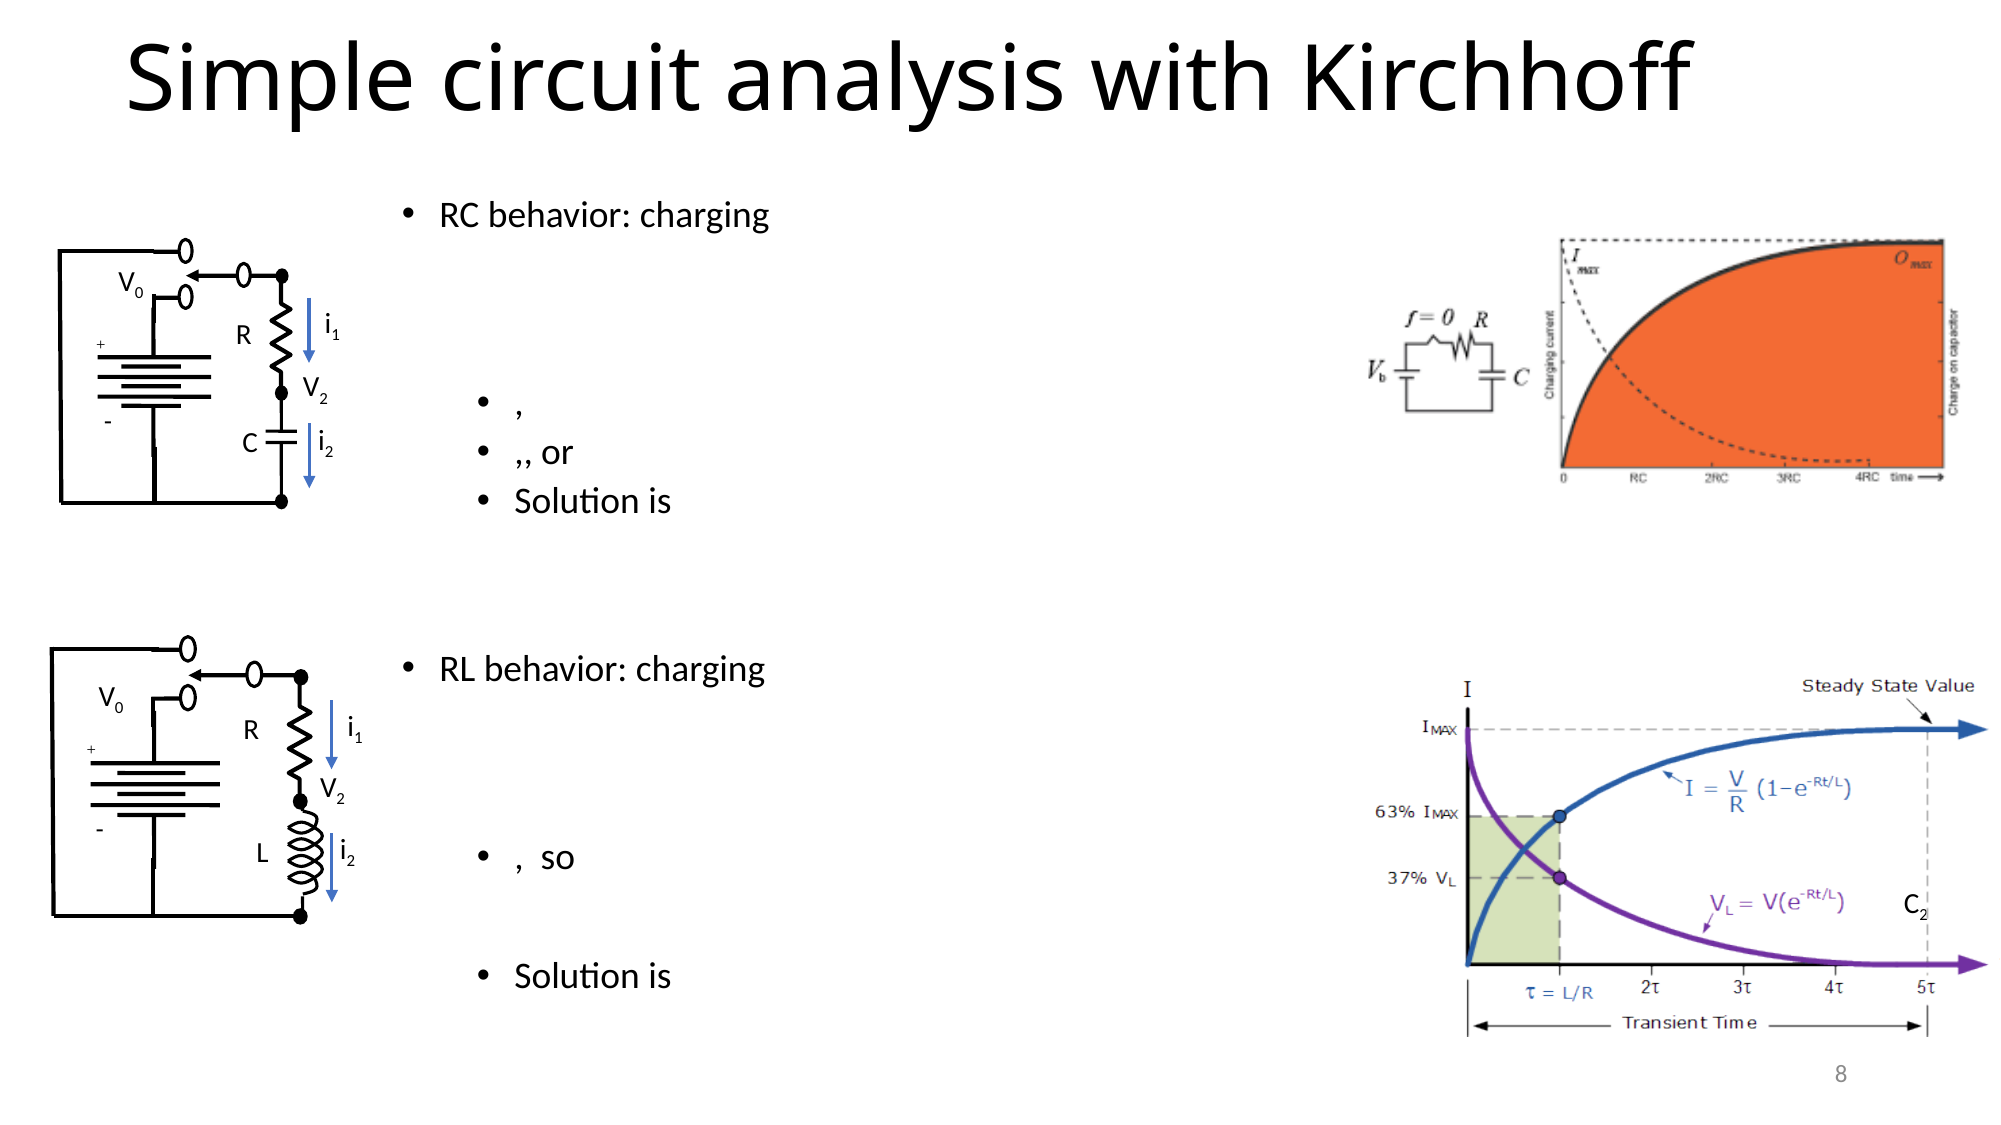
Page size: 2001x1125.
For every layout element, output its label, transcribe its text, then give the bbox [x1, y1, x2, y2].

picture [1358, 225, 1973, 500]
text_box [59, 239, 373, 518]
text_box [51, 636, 404, 933]
slide_number 8 [1412, 1042, 1863, 1103]
title Simple circuit analysis with Kirchhoff [46, 9, 1772, 153]
picture [1375, 673, 2000, 1037]
